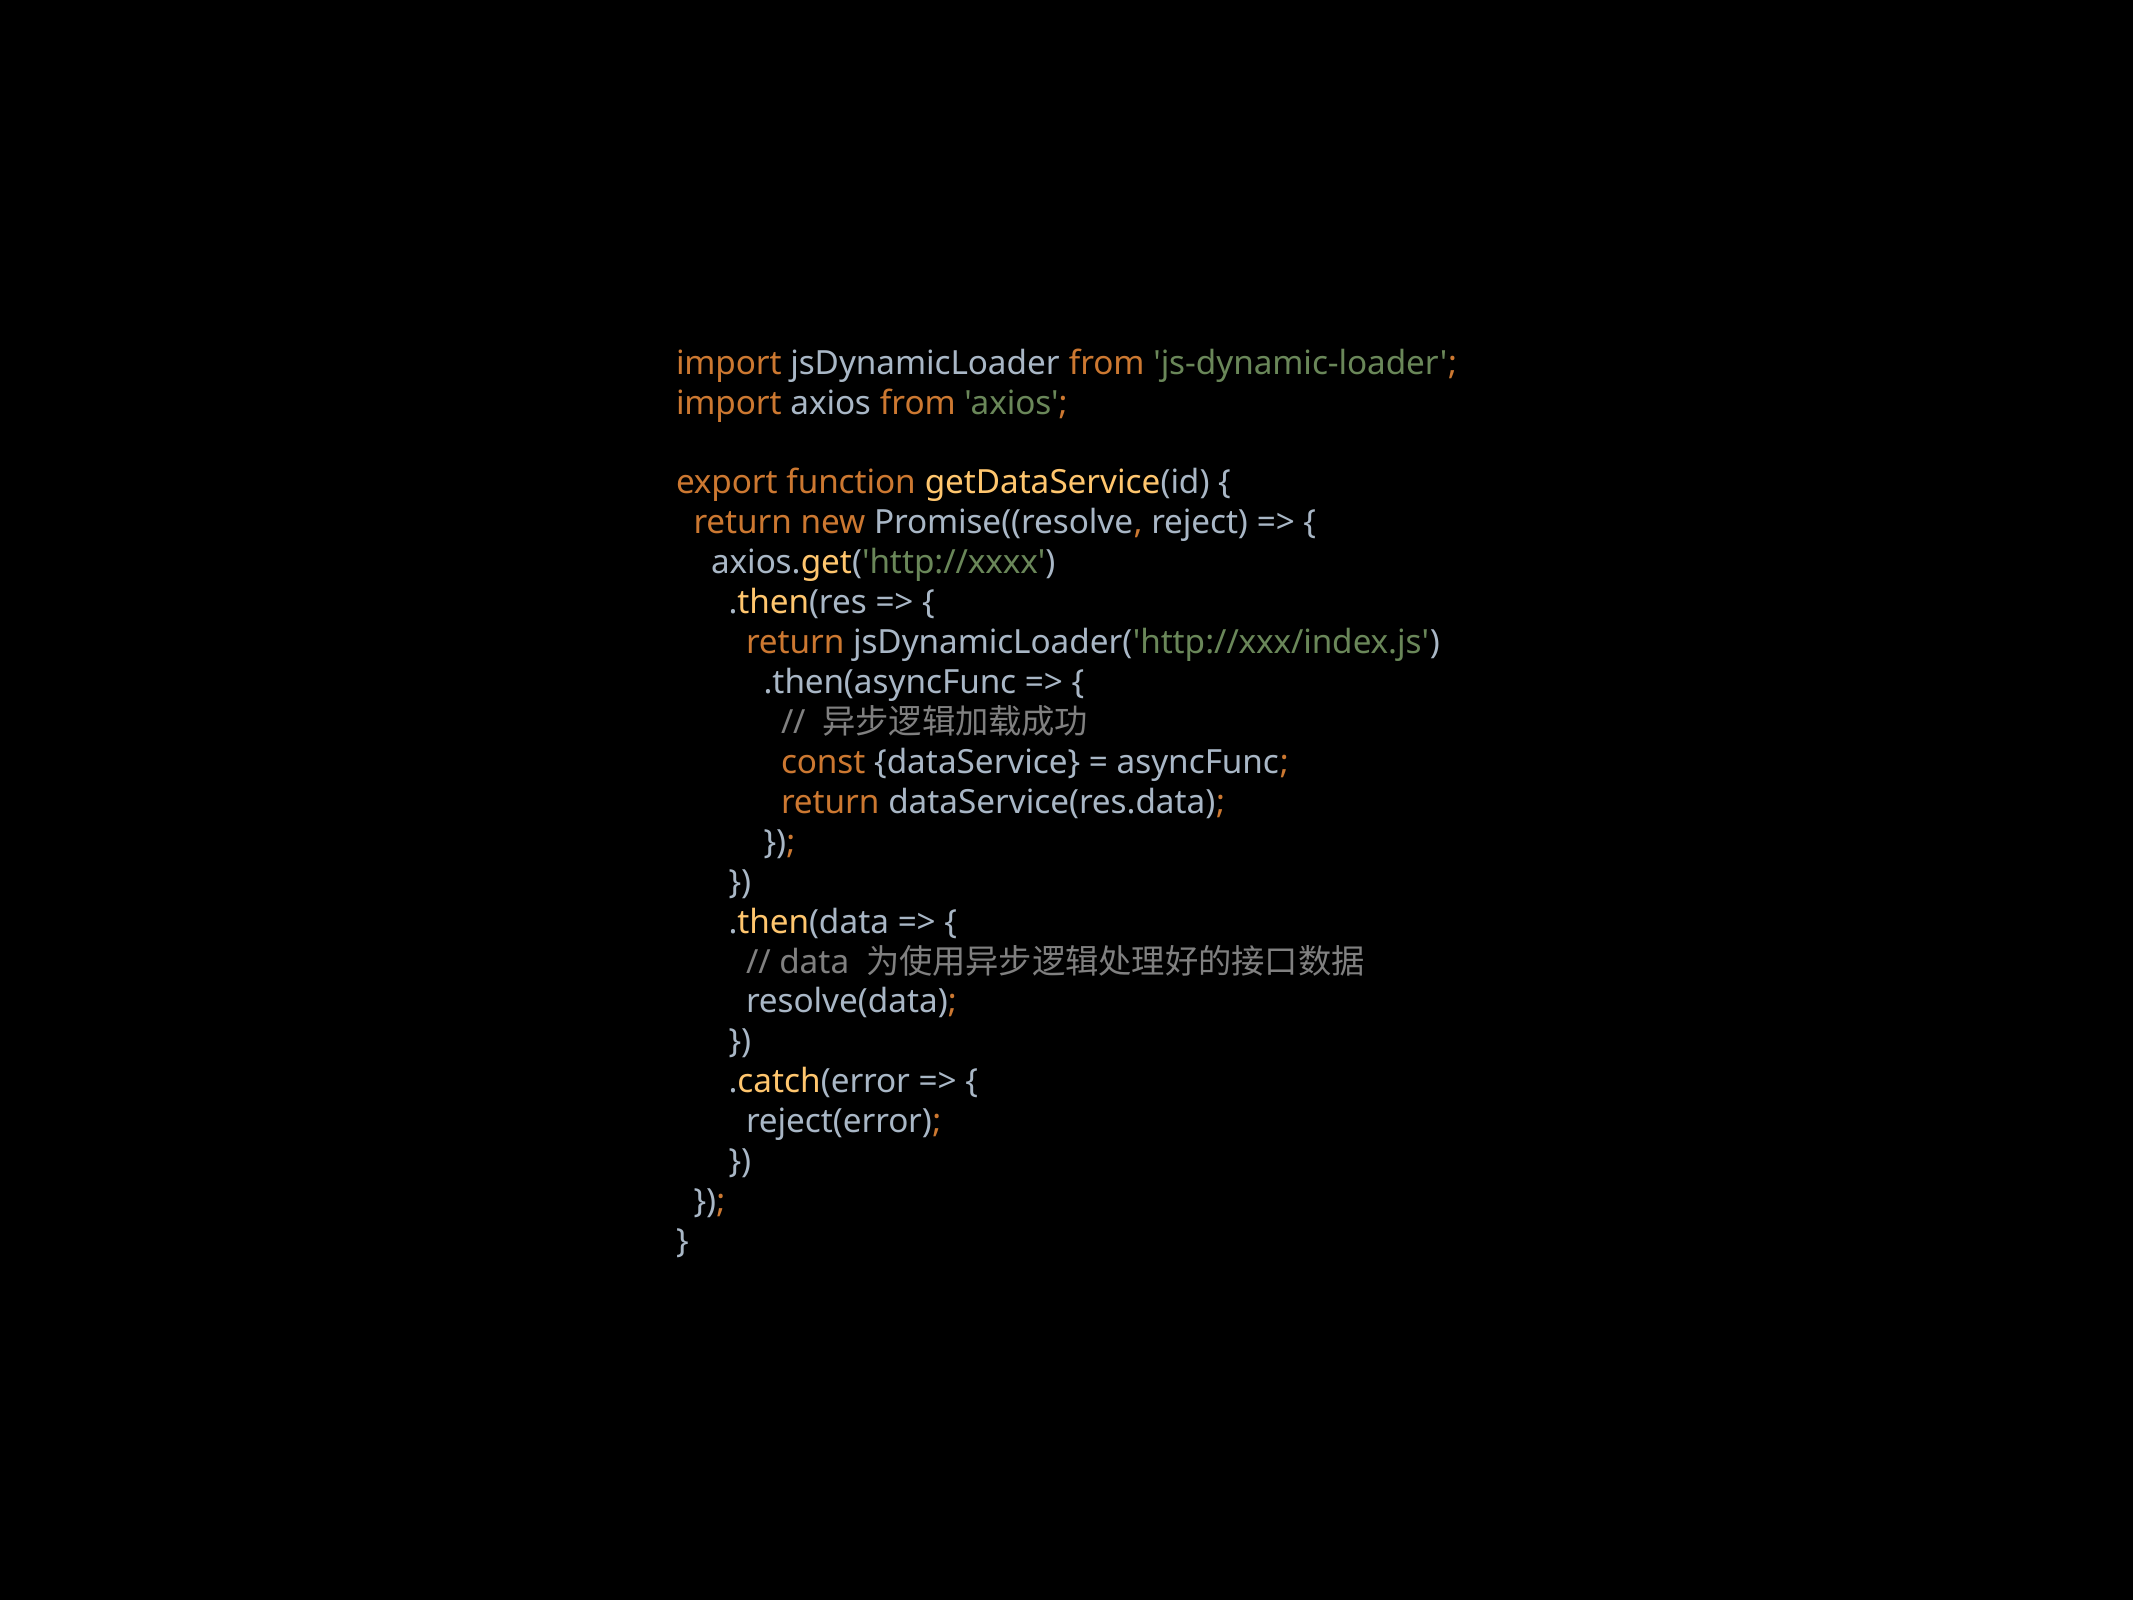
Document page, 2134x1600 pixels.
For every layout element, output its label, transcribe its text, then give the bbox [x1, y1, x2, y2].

text_box import jsDynamicLoader from 'js-dynamic-loader'; import axios from 'axios'; export function getDataService(id) { return new Promise((resolve, reject) => { axios.get('http://xxxx') .then(res => { return jsDynamicLoader('http://xxx/index.js') .then(asyncFunc => { // 异步逻辑加载成功 const {dataService} = asyncFunc; return dataService(res.data); }); }) .then(data => { // data 为使用异步逻辑处理好的接口数据 resolve(data); }) .catch(error => { reject(error); }) }); } [667, 332, 1466, 1268]
